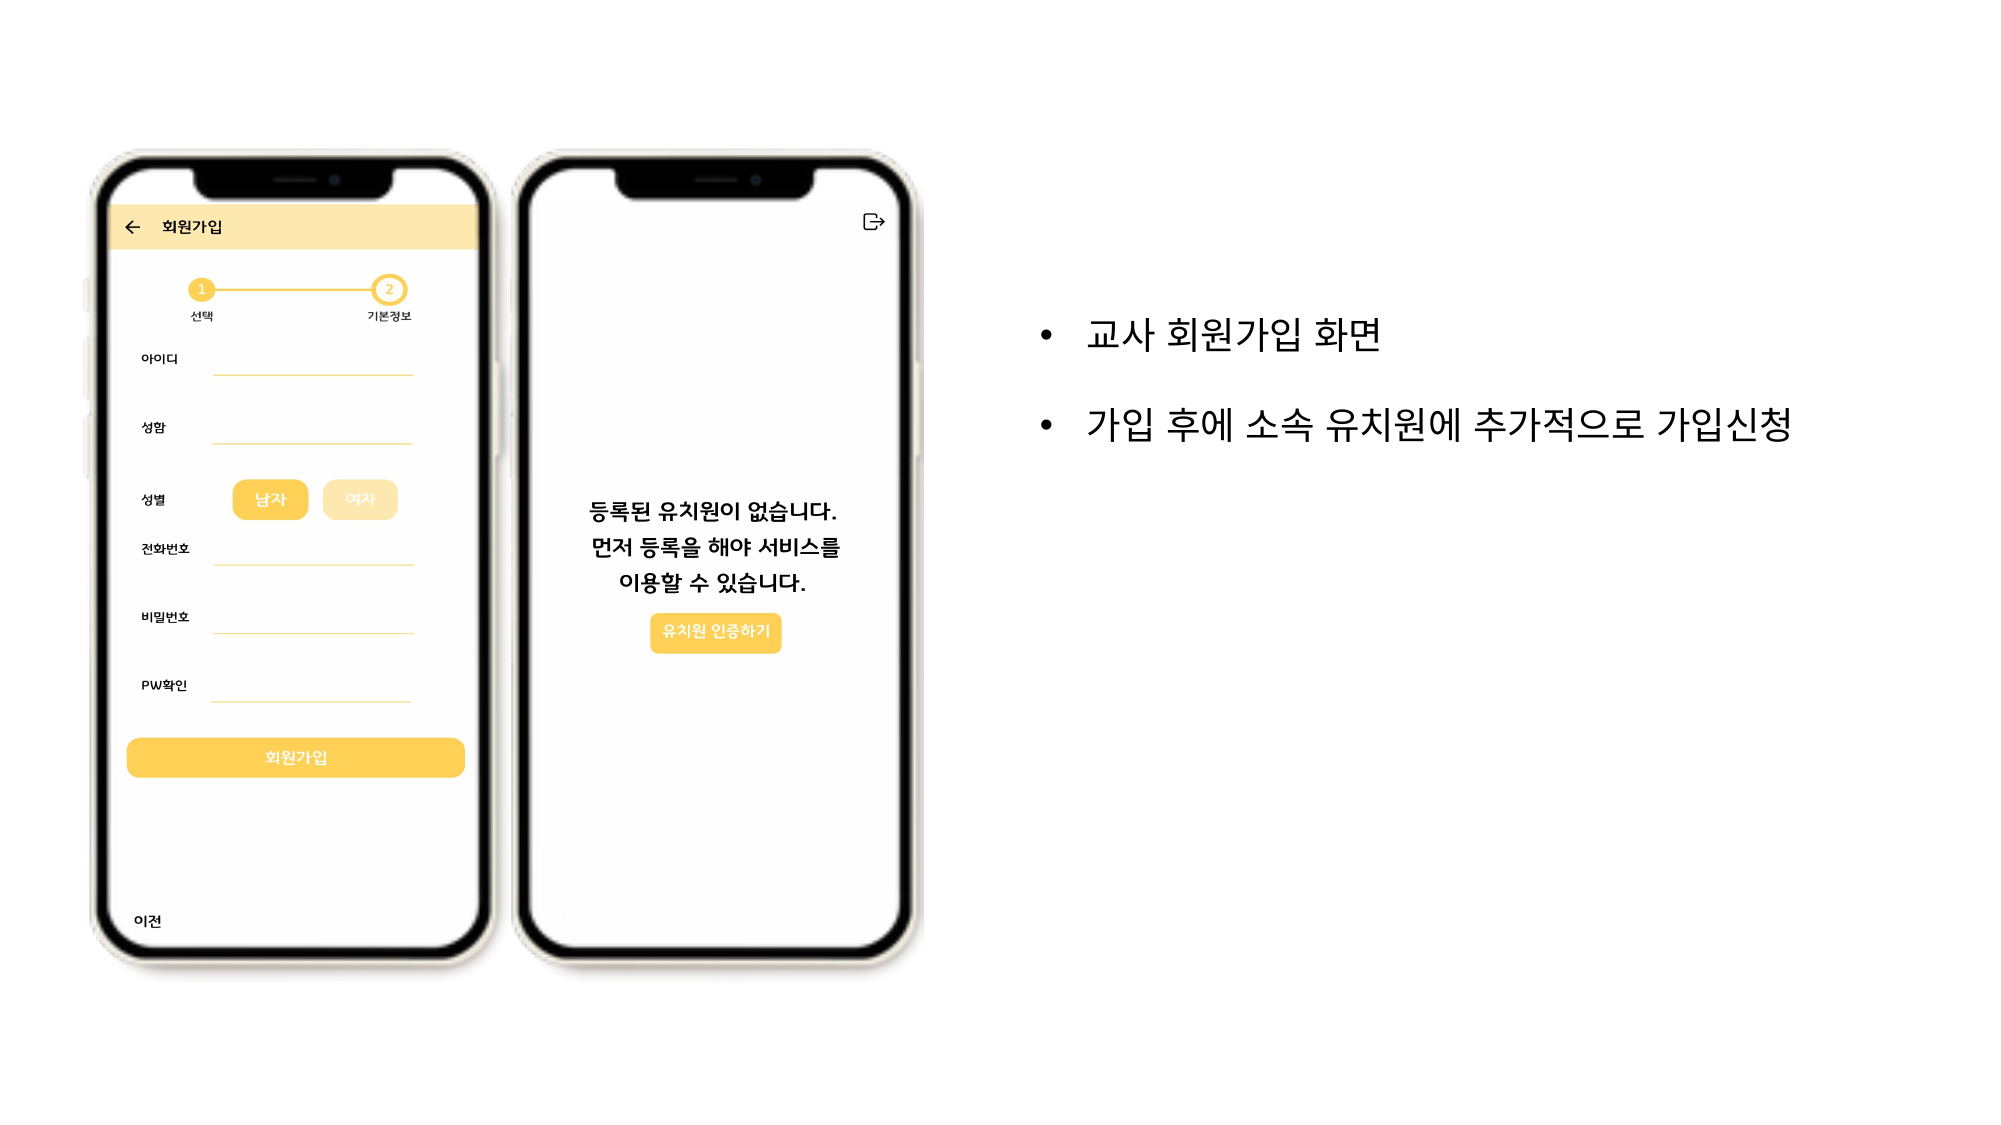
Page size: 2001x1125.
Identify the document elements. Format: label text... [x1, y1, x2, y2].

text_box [0, 76, 925, 1049]
text_box 교사 회원가입 화면 가입 후에 소속 유치원에 추가적으로 가입신청 [1024, 259, 1974, 455]
